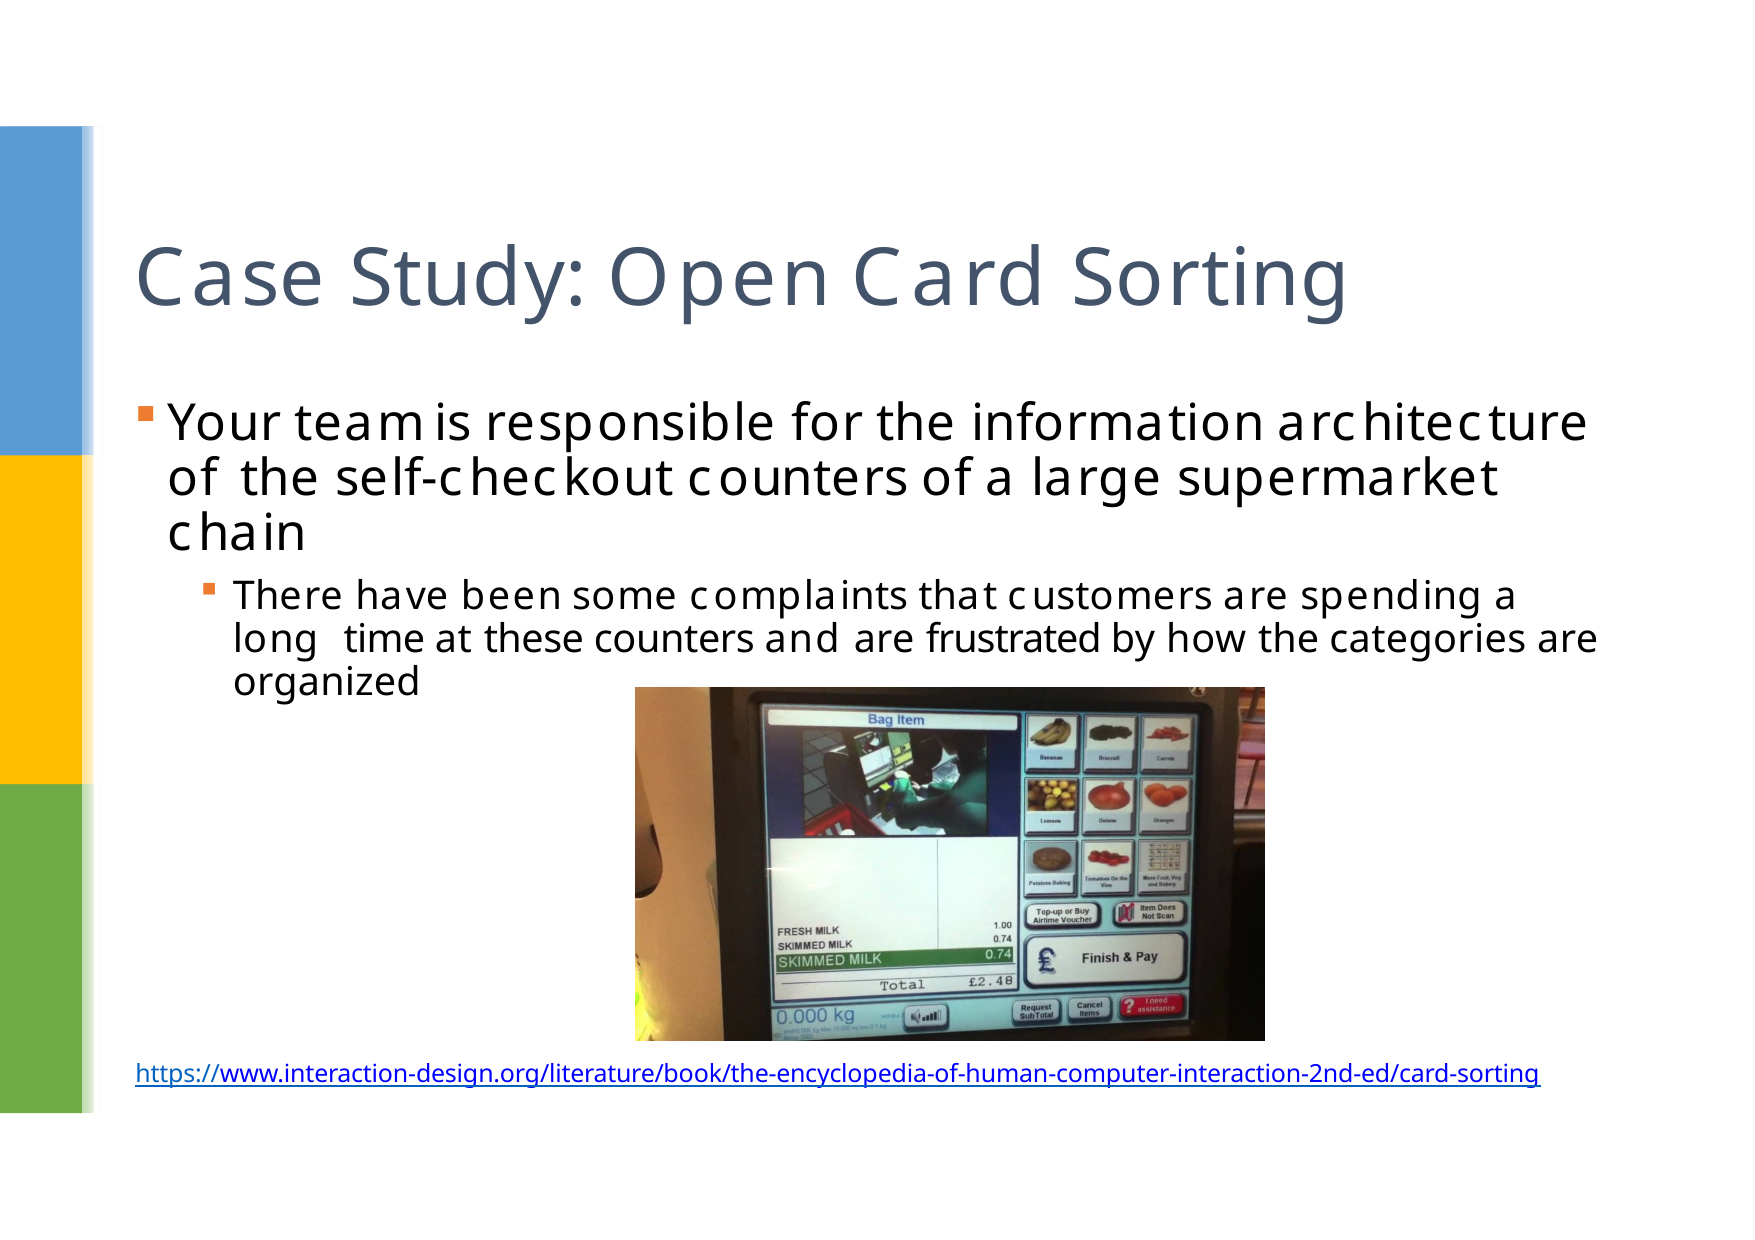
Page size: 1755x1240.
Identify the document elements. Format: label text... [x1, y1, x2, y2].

picture [82, 126, 93, 1113]
text_box Your team is responsible for the information architecture of the self-checkout counters of a large supermarket chain There have been some complaints that customers are spending a long time at these counters and are frustrated by how the categories are organized [132, 386, 1618, 705]
text_box https://www.interaction-design.org/literature/book/the-encyclopedia-of-human-computer-interaction-2nd-ed/card-sorting [133, 1055, 1663, 1092]
title Case Study: Open Card Sorting [132, 222, 1353, 432]
picture [635, 686, 1265, 1041]
